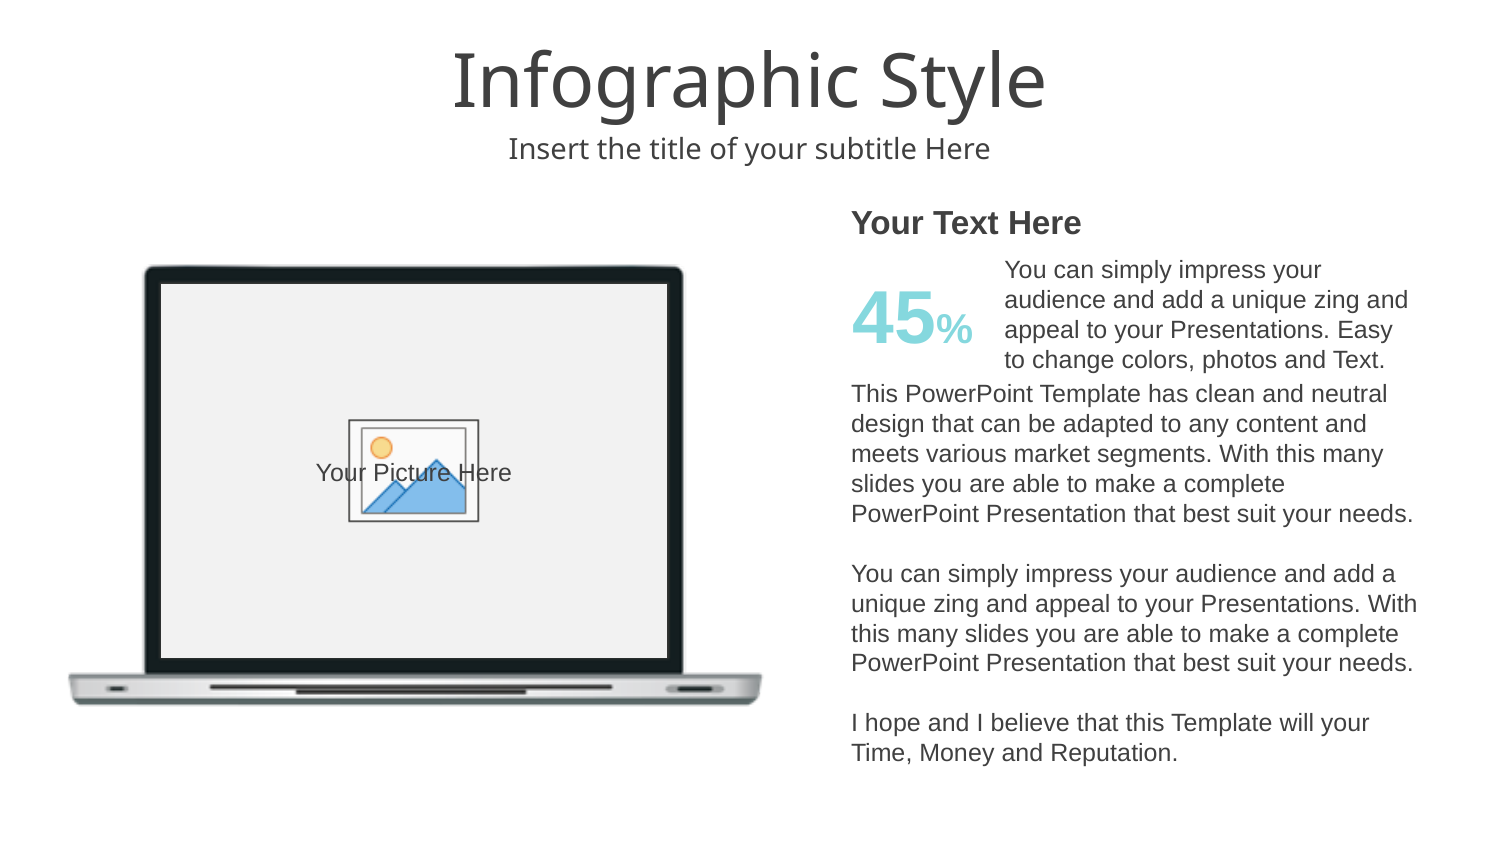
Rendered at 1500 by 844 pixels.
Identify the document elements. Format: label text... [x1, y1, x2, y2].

picture [0, 215, 932, 753]
list Infographic Style [0, 29, 1500, 124]
list Insert the title of your subtitle Here [0, 124, 1500, 172]
text_box This PowerPoint Template has clean and neutral design that can be adapted to any content and meets various market segments. With this many slides you are able to make a complete PowerPoint Presentation that best suit your needs. You can simply impress your audience and add a unique zing and appeal to your Presentations. With this many slides you are able to make a complete PowerPoint Presentation that best suit your needs. I hope and I believe that this Template will your Time, Money and Reputation. [836, 370, 1436, 774]
text_box You can simply impress your audience and add a unique zing and appeal to your Presentations. Easy to change colors, photos and Text. [989, 246, 1429, 382]
text_box 45% [835, 261, 990, 367]
text_box Your Text Here [836, 193, 1152, 249]
